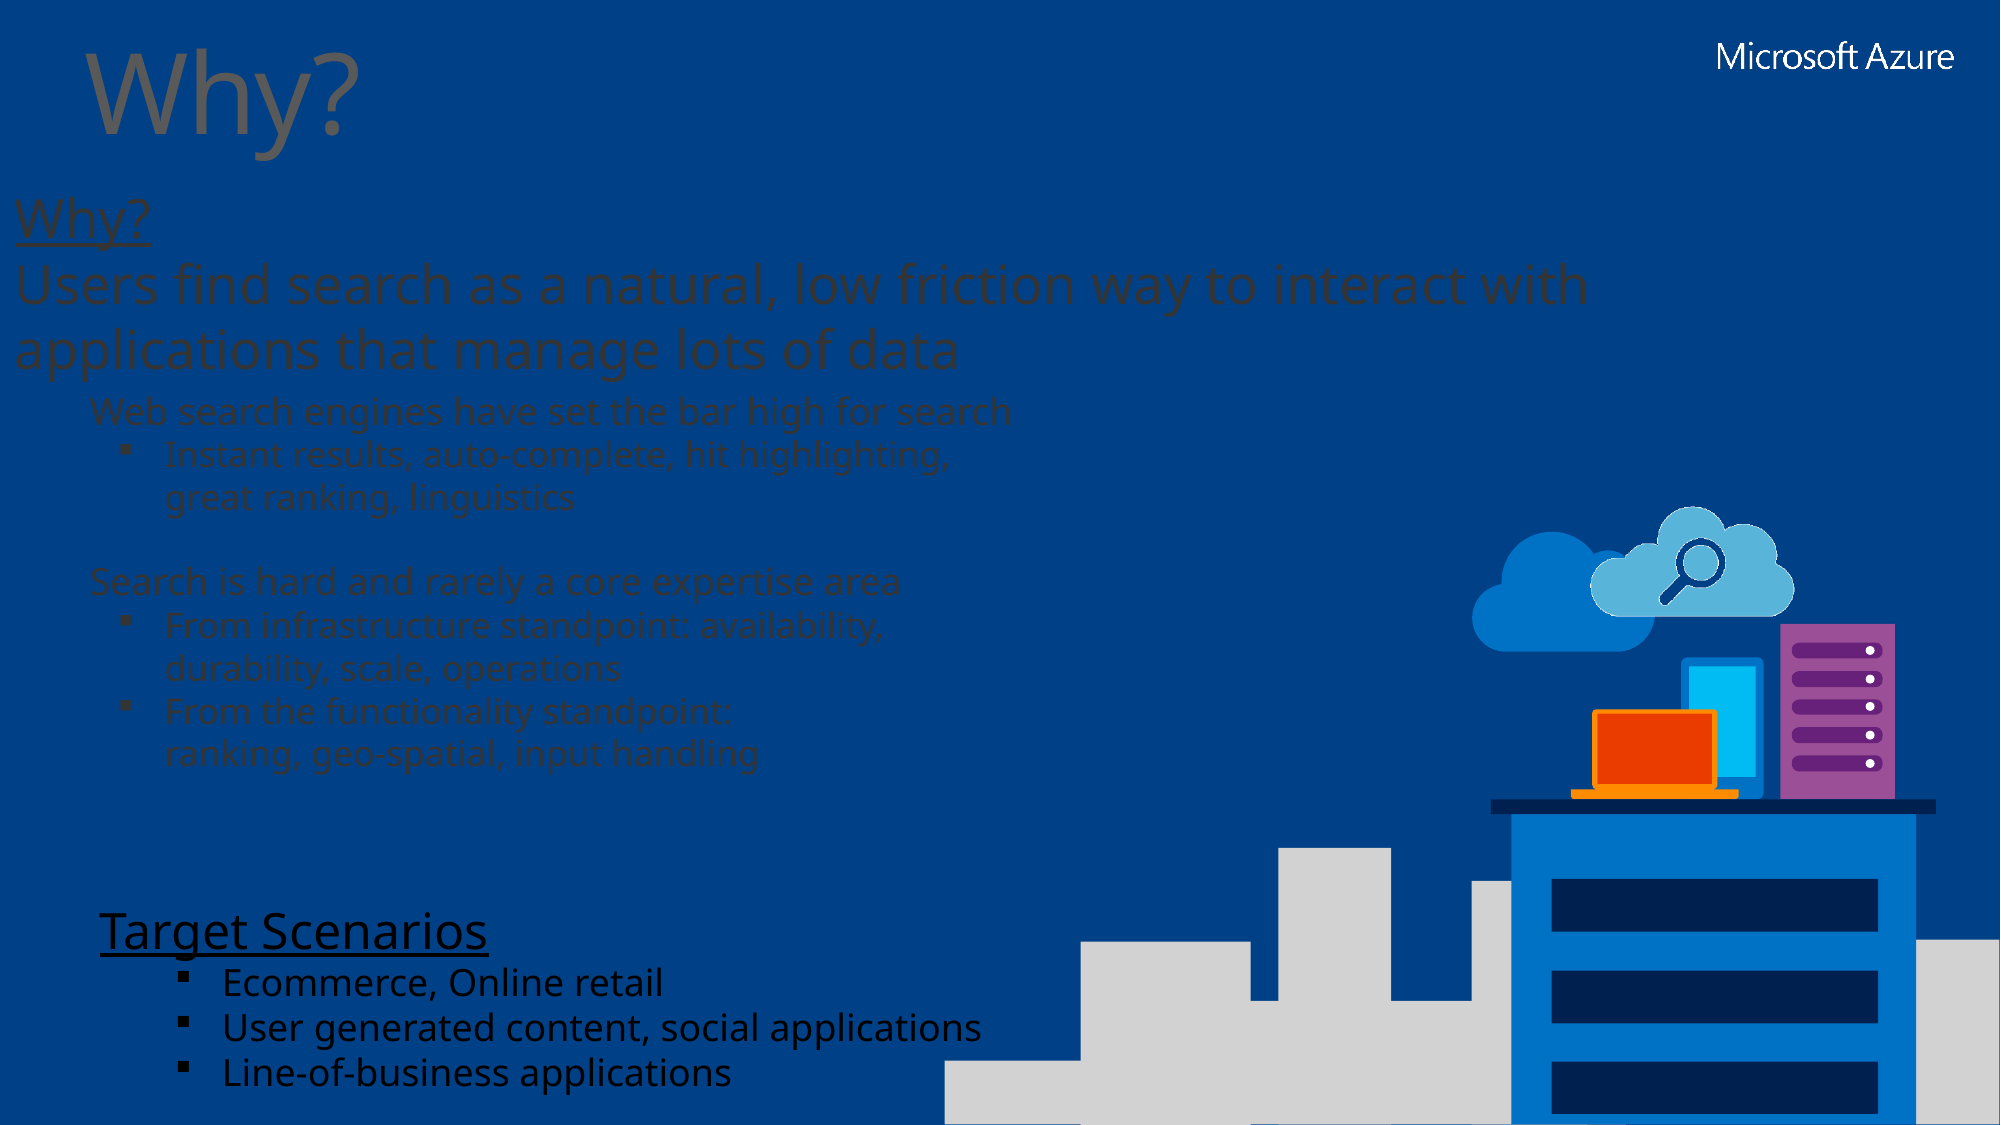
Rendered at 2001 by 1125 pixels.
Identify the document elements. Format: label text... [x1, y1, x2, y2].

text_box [944, 502, 2000, 1125]
list Why? Users find search as a natural, low friction way to interact with applications that manage lots of data Web search engines have set the bar high for search Instant results, auto-complete, hit highlighting, great ranking, linguistics Search is hard and rarely a core expertise area From infrastructure standpoint: availability, durability, scale, operations From the functionality standpoint: ranking, geo-spatial, input handling [0, 167, 1725, 931]
picture [1699, 24, 1972, 87]
text_box Why? [85, 37, 1915, 160]
text_box Target Scenarios Ecommerce, Online retail User generated content, social applications Line-of-business applications [85, 891, 944, 1102]
